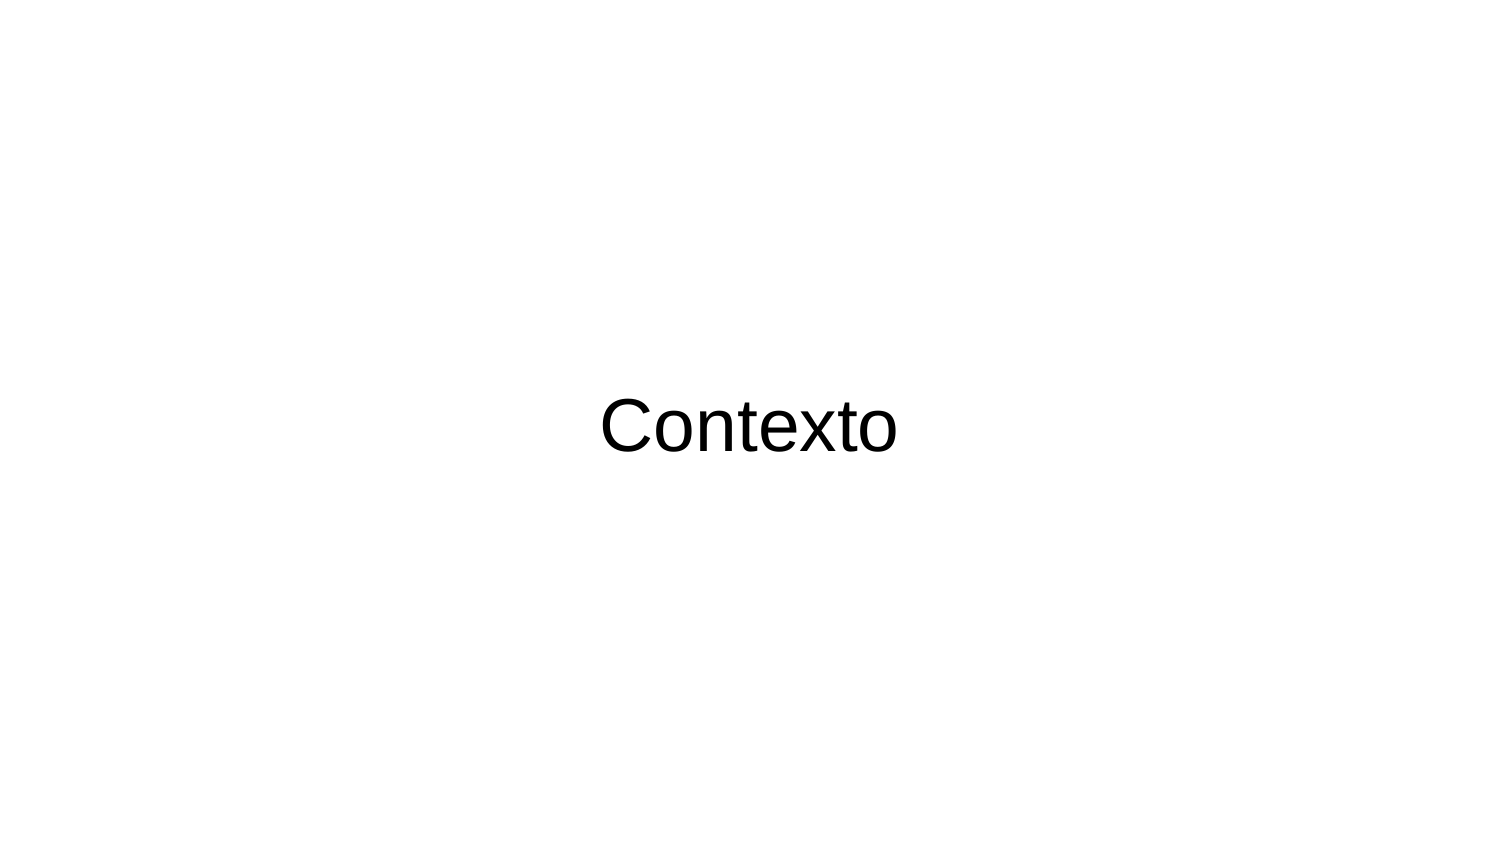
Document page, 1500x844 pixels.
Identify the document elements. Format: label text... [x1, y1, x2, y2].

title Contexto [51, 352, 1449, 491]
